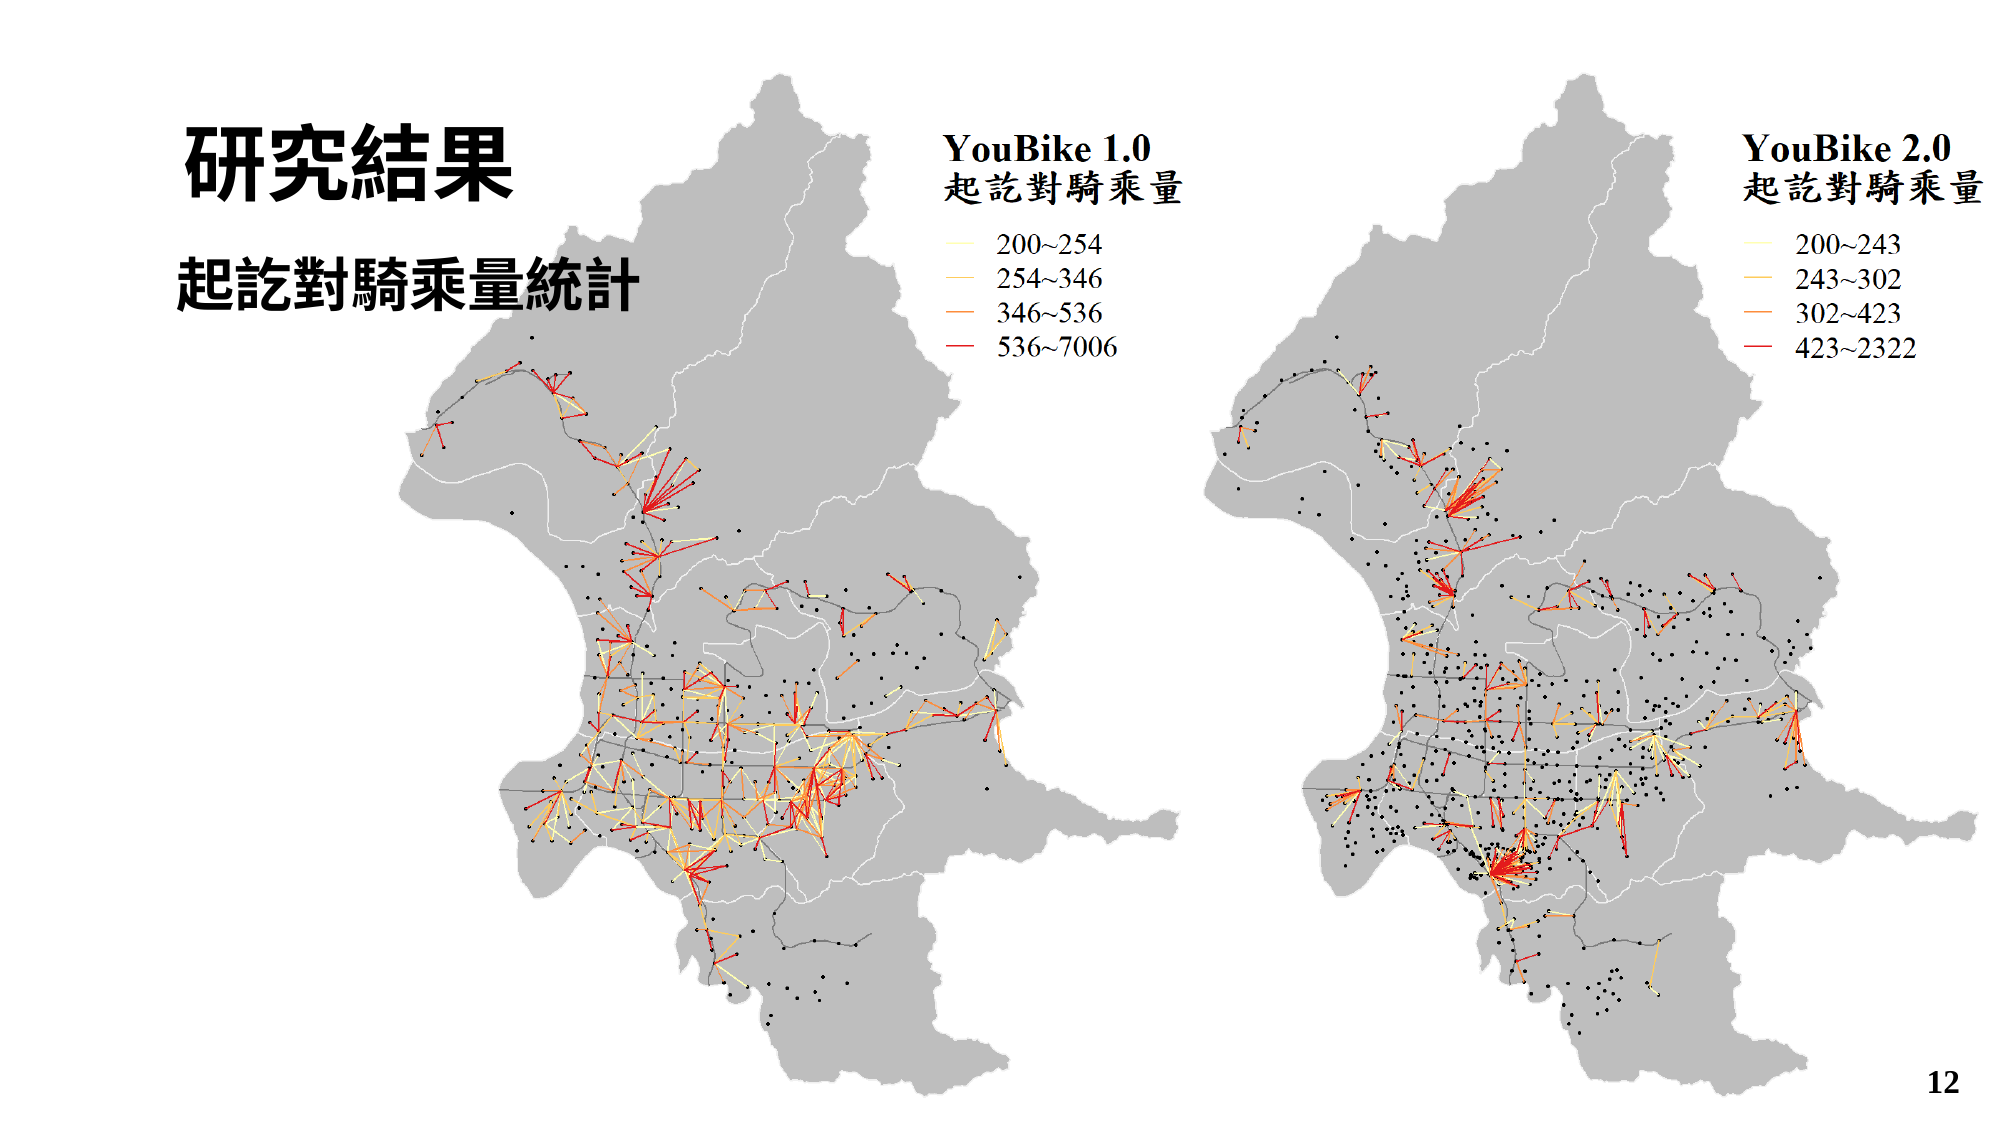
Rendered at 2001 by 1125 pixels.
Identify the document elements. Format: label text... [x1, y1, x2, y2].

picture [394, 11, 2000, 1125]
text_box 研究結果 [168, 103, 394, 219]
text_box 起訖對騎乘量統計 [161, 240, 394, 326]
